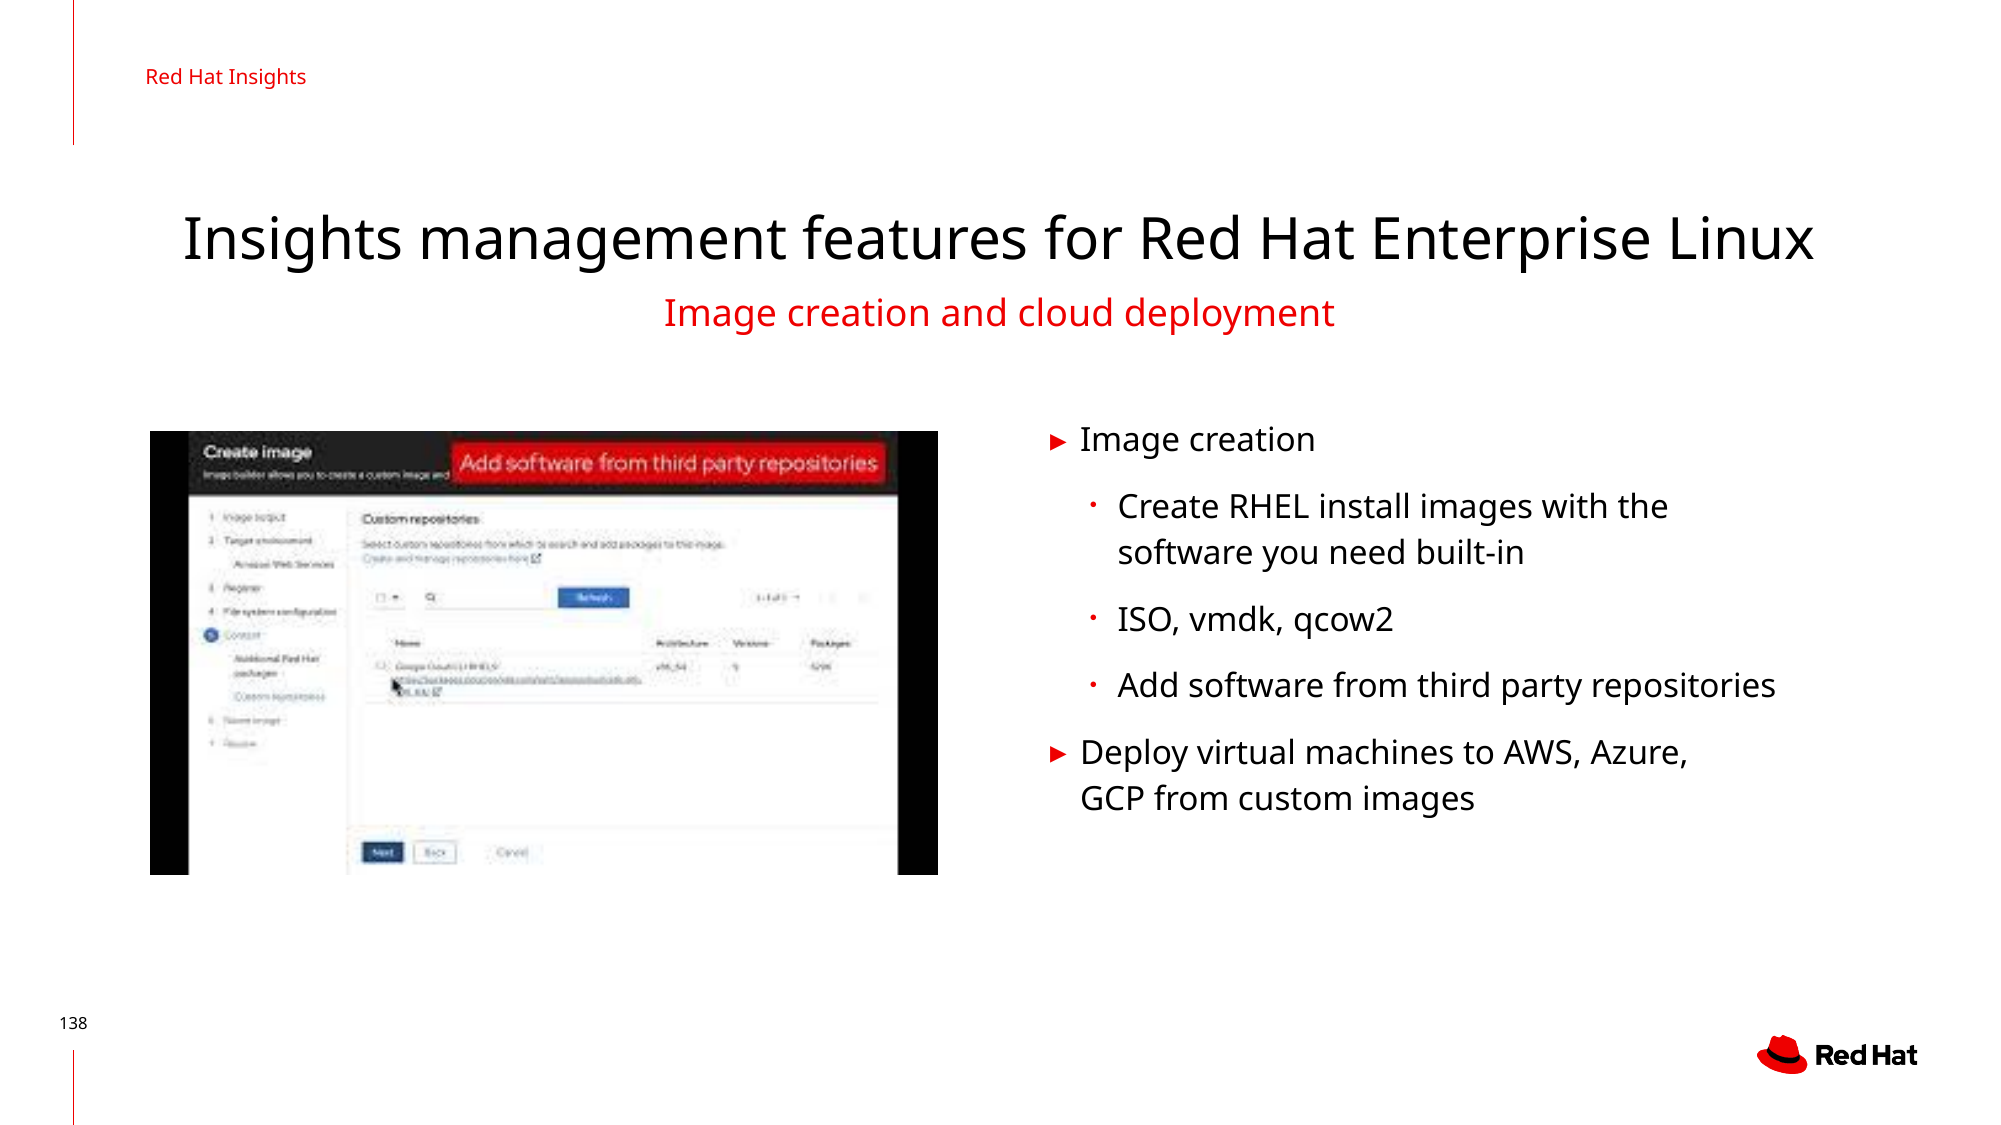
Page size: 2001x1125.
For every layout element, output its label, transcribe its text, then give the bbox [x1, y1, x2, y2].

picture [1757, 1035, 1918, 1074]
slide_number ‹#› [13, 1012, 134, 1036]
list Image creation Create RHEL install images with the software you need built-in ISO, vmdk, qcow2 Add software from third party repositories Deploy virtual machines to AWS, Azure, GCP from custom images [1050, 412, 1800, 769]
title Insights management features for Red Hat Enterprise Linux [0, 180, 2000, 272]
subtitle Image creation and cloud deployment [145, 272, 1855, 320]
picture [150, 431, 939, 875]
subtitle Red Hat Insights [73, 9, 919, 143]
